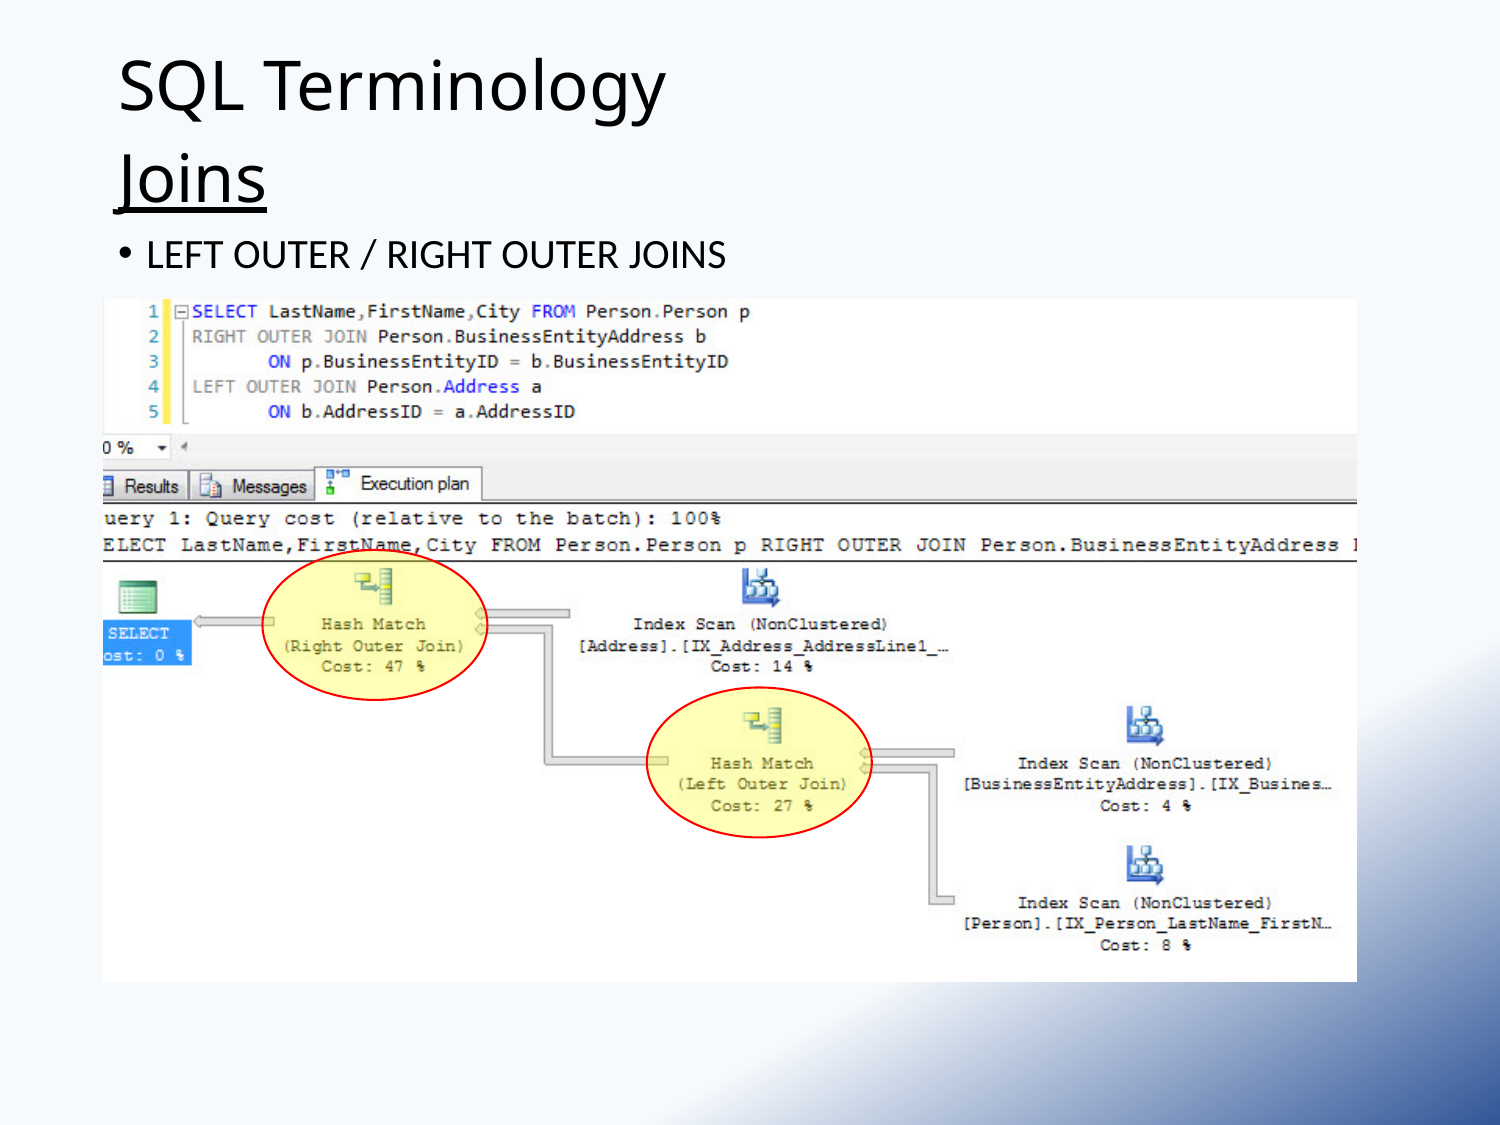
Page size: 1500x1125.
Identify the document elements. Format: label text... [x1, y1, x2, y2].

list Joins LEFT OUTER / RIGHT OUTER JOINS [103, 137, 1397, 1014]
picture [103, 299, 1357, 982]
title SQL Terminology [103, 38, 1397, 137]
